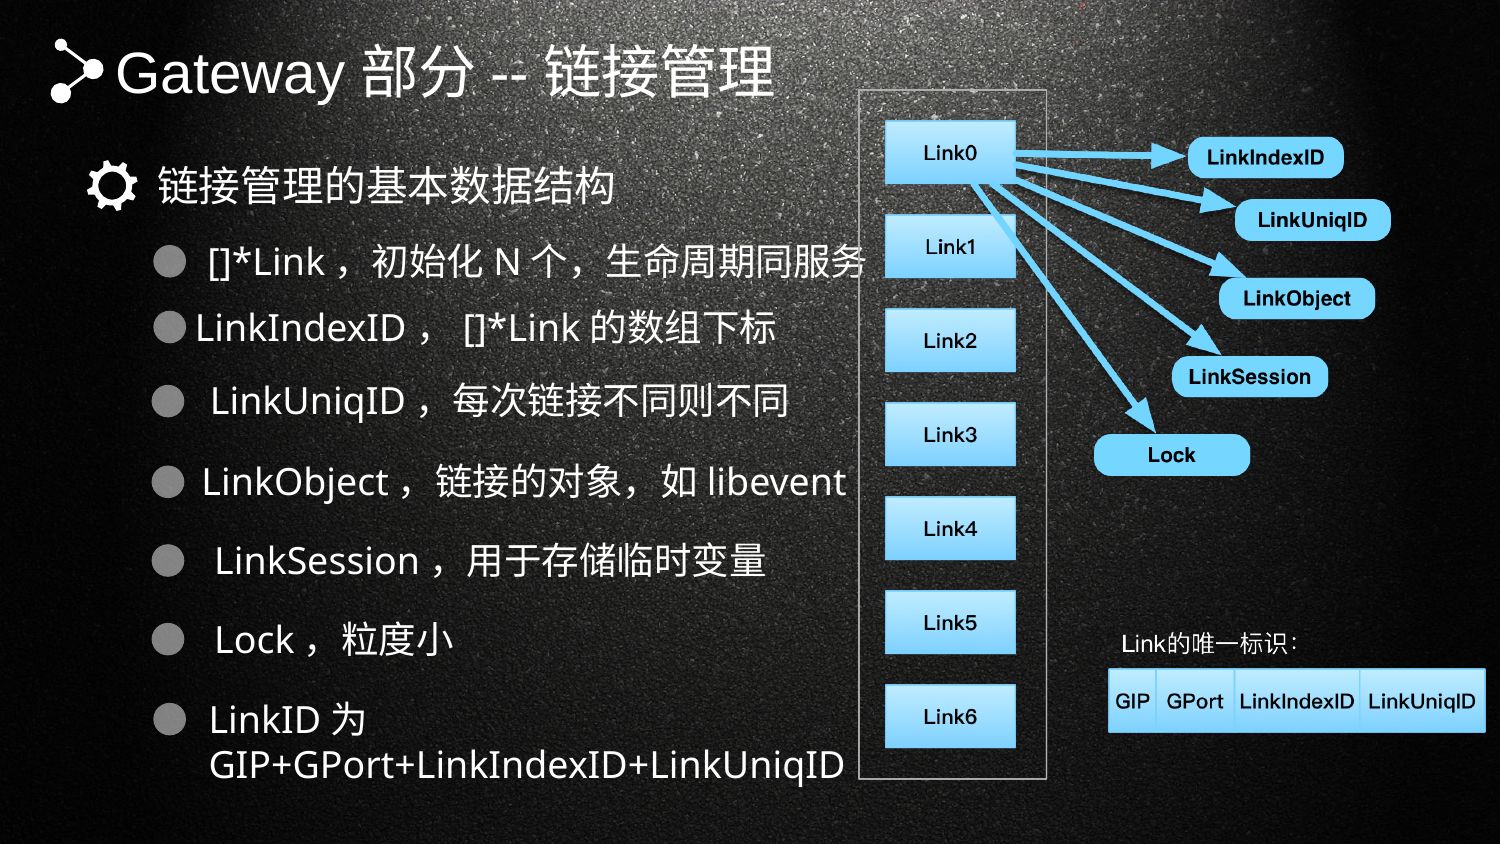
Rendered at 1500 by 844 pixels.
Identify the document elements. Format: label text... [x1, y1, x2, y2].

text_box LinkIndexID，[]*Link的数组下标 [183, 297, 789, 355]
text_box [151, 544, 185, 577]
text_box Gateway部分--链接管理 [104, 29, 788, 111]
text_box [153, 244, 187, 278]
text_box [151, 384, 185, 418]
text_box [151, 465, 185, 499]
text_box [153, 702, 187, 736]
text_box LinkID为 GIP+GPort+LinkIndexID+LinkUniqID [197, 690, 858, 792]
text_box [60, 44, 94, 94]
text_box LinkObject，链接的对象，如libevent [190, 452, 849, 509]
text_box 链接管理的基本数据结构 [146, 154, 628, 216]
text_box [153, 310, 183, 344]
text_box LinkUniqID，每次链接不同则不同 [198, 371, 802, 429]
picture [0, 0, 1500, 844]
text_box [86, 160, 138, 212]
text_box []*Link，初始化N个，生命周期同服务 [196, 232, 849, 289]
text_box Lock，粒度小 [202, 609, 465, 667]
text_box [151, 622, 185, 656]
text_box LinkSession，用于存储临时变量 [202, 531, 779, 588]
